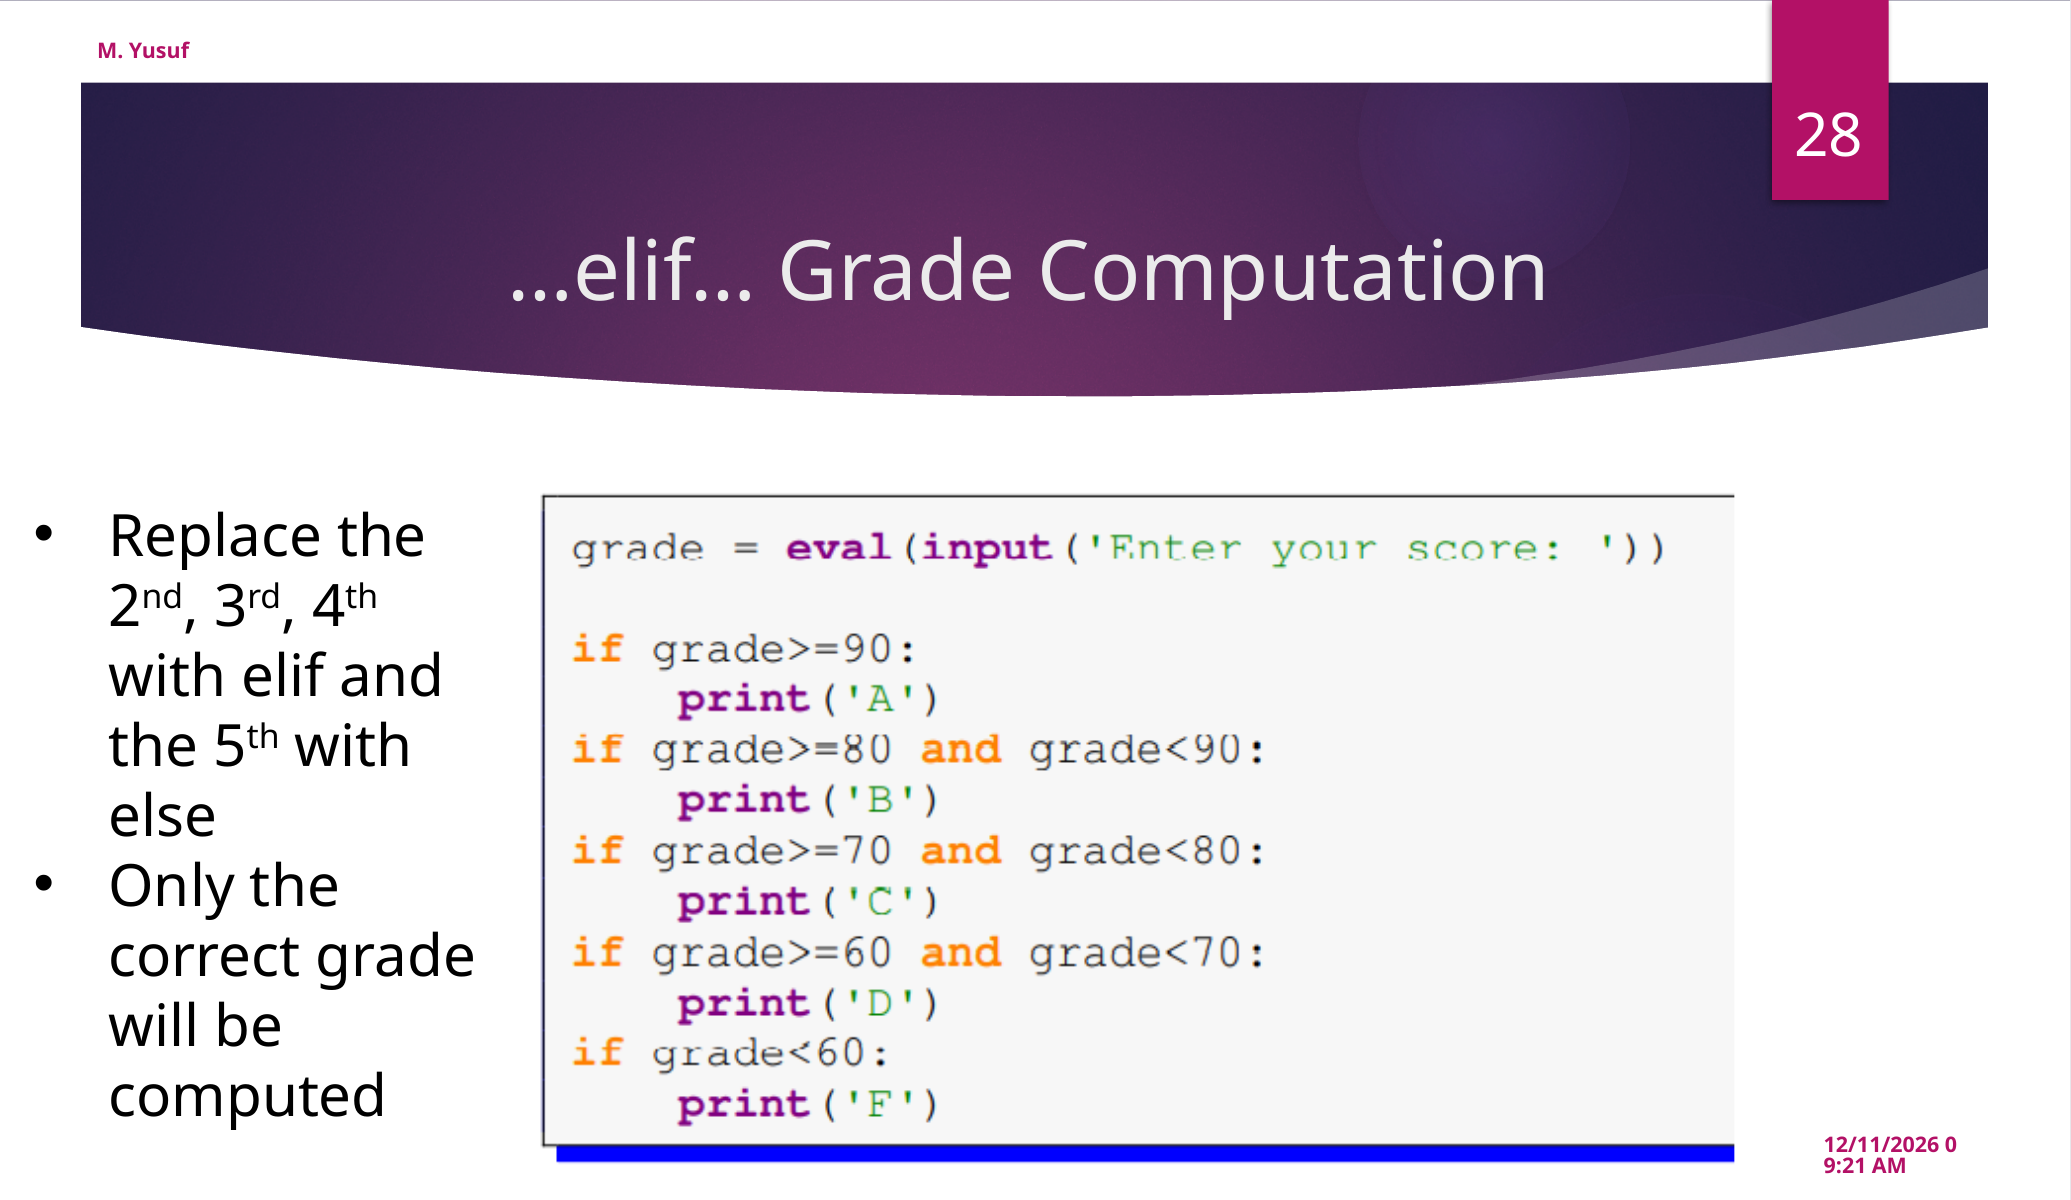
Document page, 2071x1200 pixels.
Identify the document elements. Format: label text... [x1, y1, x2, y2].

footer M. Yusuf [82, 23, 738, 77]
title …elif… Grade Computation [0, 205, 2065, 329]
text_box Replace the 2nd, 3rd, 4th with elif and the 5th with else Only the correct grade will be computed [18, 490, 523, 1135]
slide_number 28 [1757, 51, 1900, 187]
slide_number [1808, 1118, 1977, 1172]
picture [525, 490, 1735, 1172]
